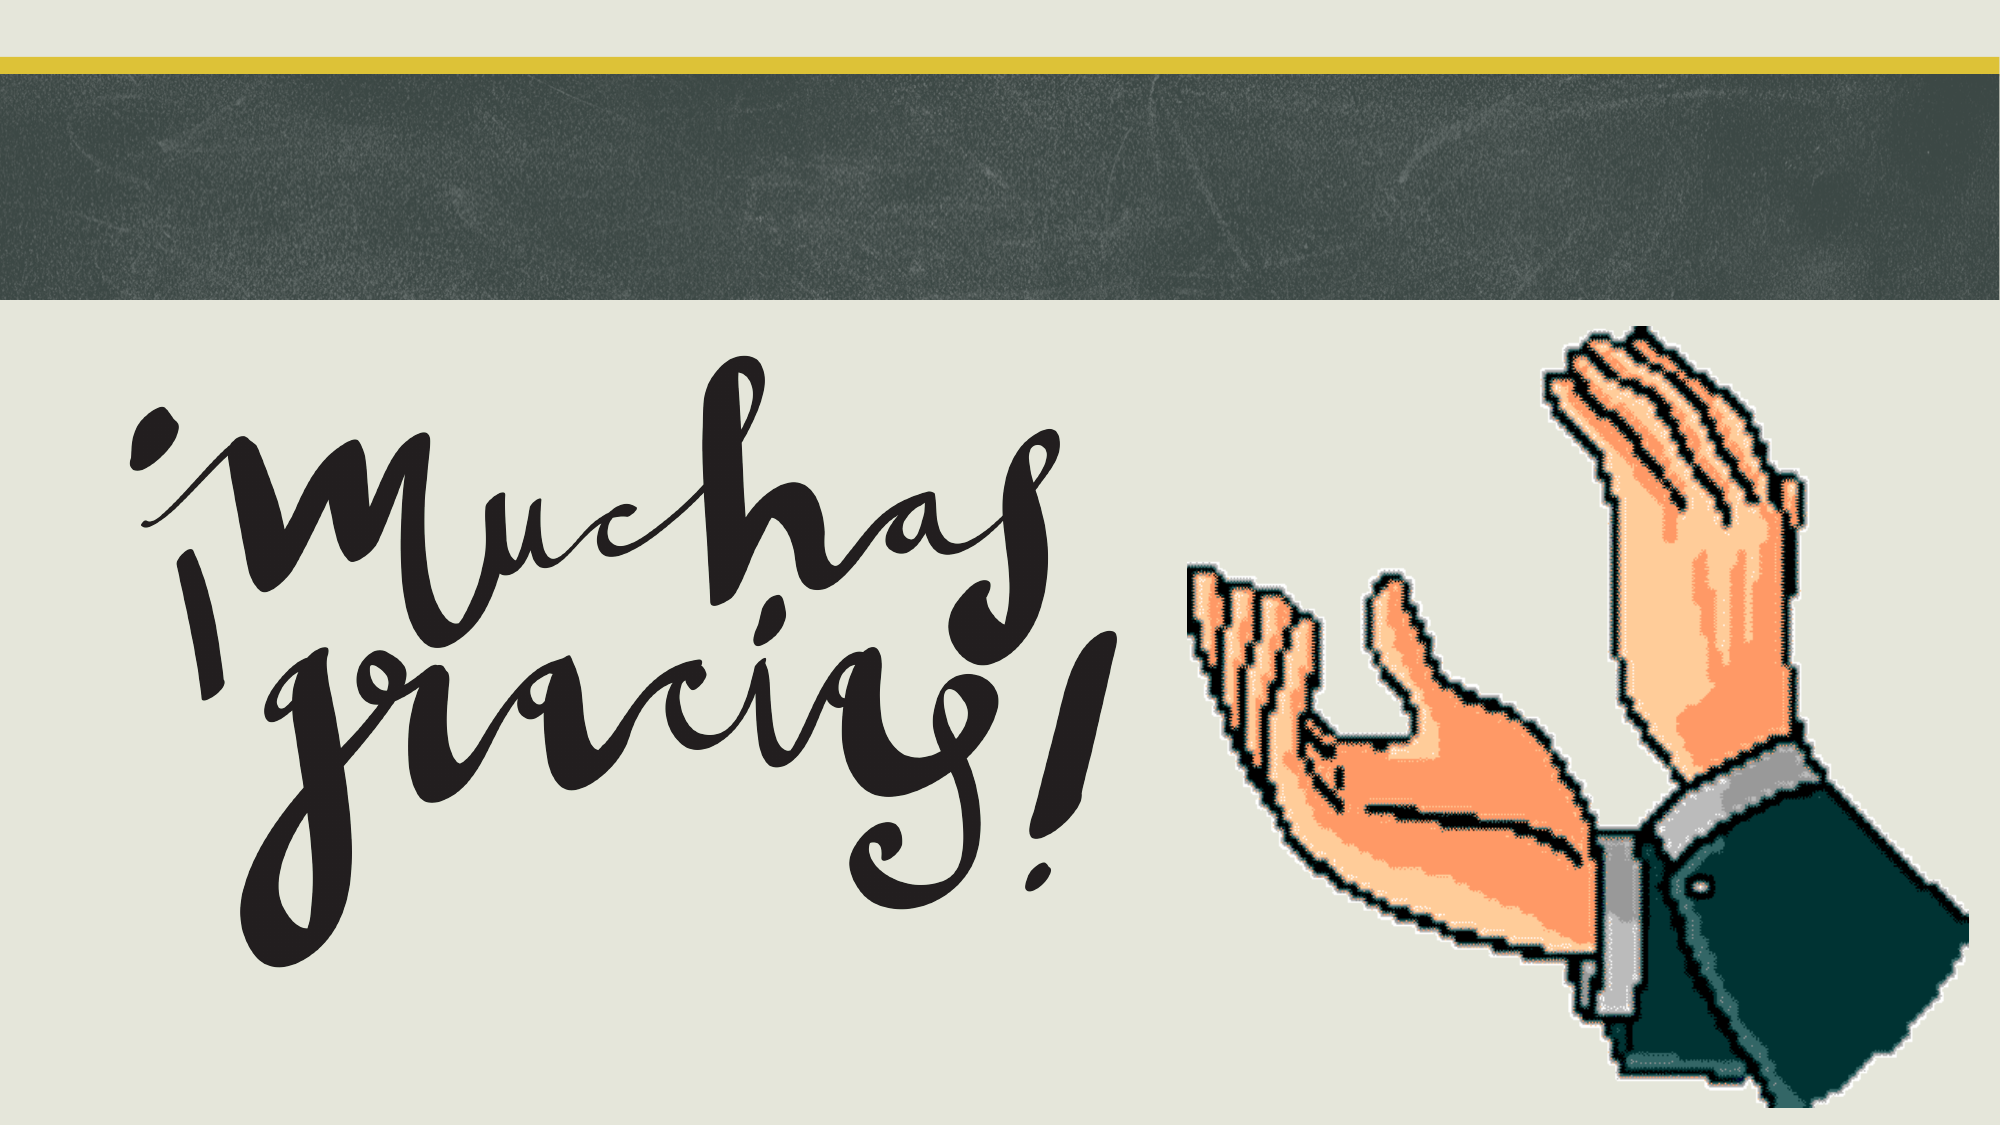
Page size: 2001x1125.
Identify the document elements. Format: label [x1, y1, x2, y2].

picture [0, 74, 2000, 300]
picture [129, 355, 1118, 997]
picture [1186, 326, 1969, 1108]
